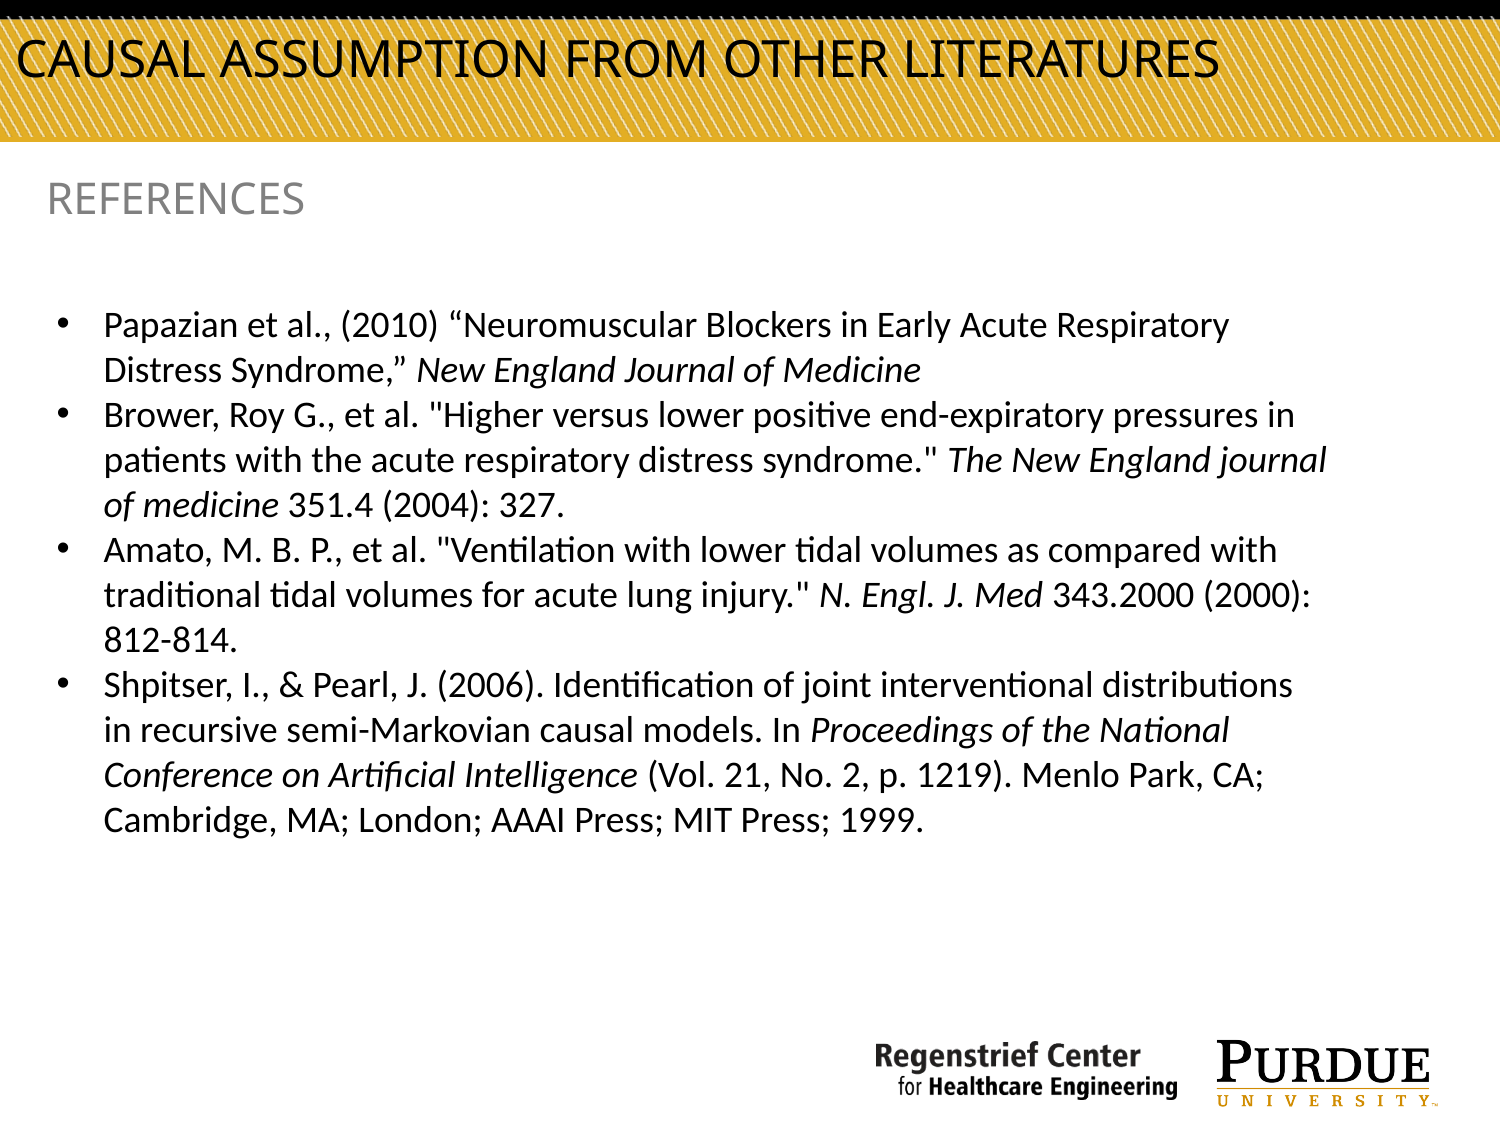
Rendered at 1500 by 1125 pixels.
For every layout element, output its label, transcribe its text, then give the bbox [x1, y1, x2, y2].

text_box Papazian et al., (2010) “Neuromuscular Blockers in Early Acute Respiratory Distress Syndrome,” New England Journal of Medicine Brower, Roy G., et al. "Higher versus lower positive end-expiratory pressures in patients with the acute respiratory distress syndrome." The New England journal of medicine 351.4 (2004): 327. Amato, M. B. P., et al. "Ventilation with lower tidal volumes as compared with traditional tidal volumes for acute lung injury." N. Engl. J. Med 343.2000 (2000): 812-814. Shpitser, I., & Pearl, J. (2006). Identification of joint interventional distributions in recursive semi-Markovian causal models. In Proceedings of the National Conference on Artificial Intelligence (Vol. 21, No. 2, p. 1219). Menlo Park, CA; Cambridge, MA; London; AAAI Press; MIT Press; 1999. [41, 292, 1344, 893]
list Causal assumption from other literatures [0, 25, 1344, 138]
picture [876, 1041, 1177, 1100]
list References [31, 168, 1369, 248]
